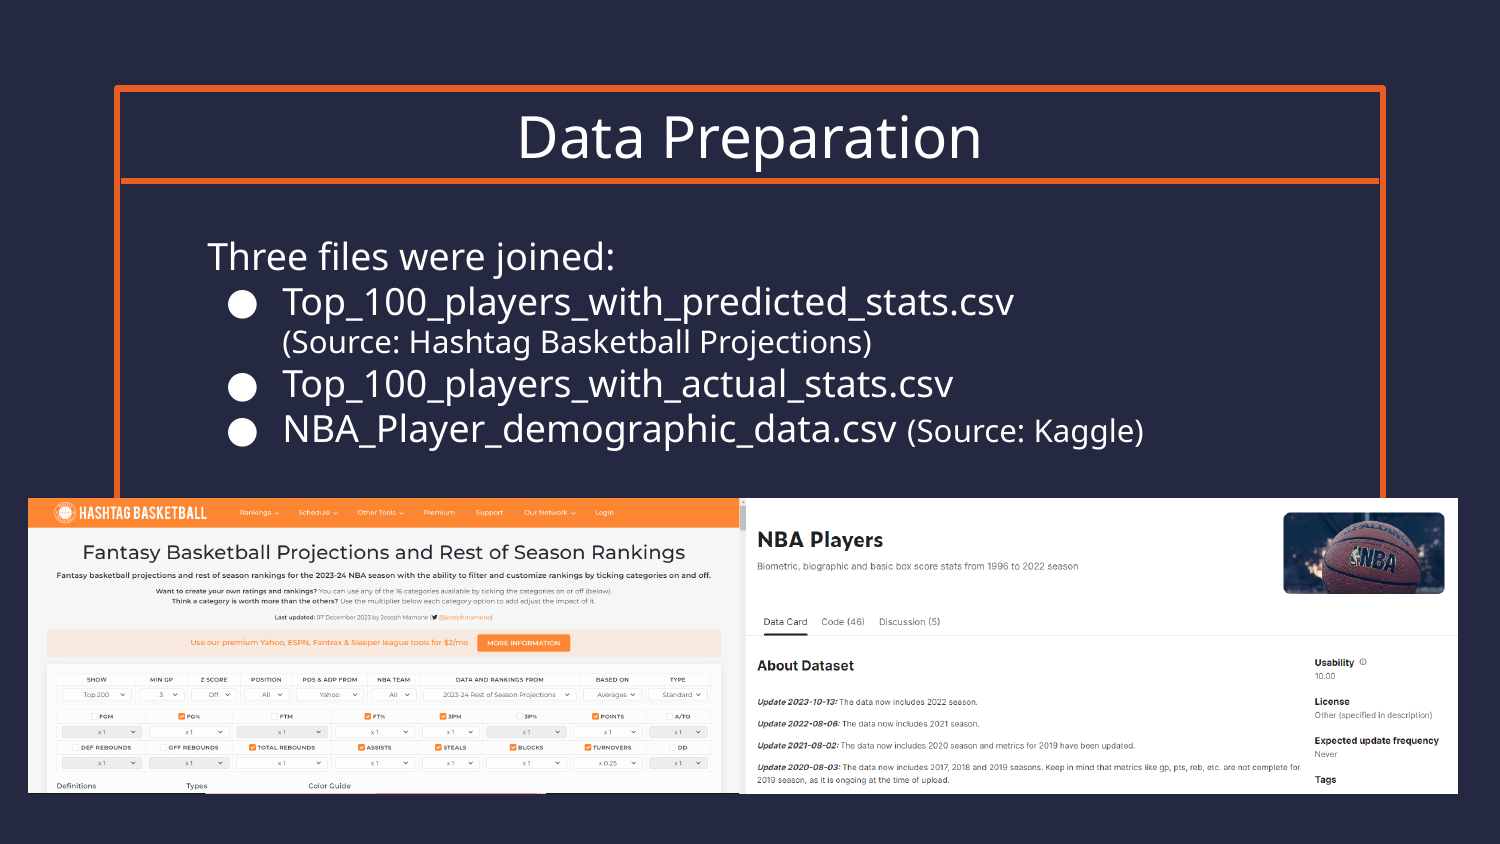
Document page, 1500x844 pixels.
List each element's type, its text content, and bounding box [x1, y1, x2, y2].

picture [28, 498, 1458, 794]
text_box Three files were joined: Top_100_players_with_predicted_stats.csv (Source: Hashtag Basketball Projections) Top_100_players_with_actual_stats.csv NBA_Player_demographic_data.csv (Source: Kaggle) [192, 217, 1488, 513]
title Data Preparation [116, 88, 1383, 183]
